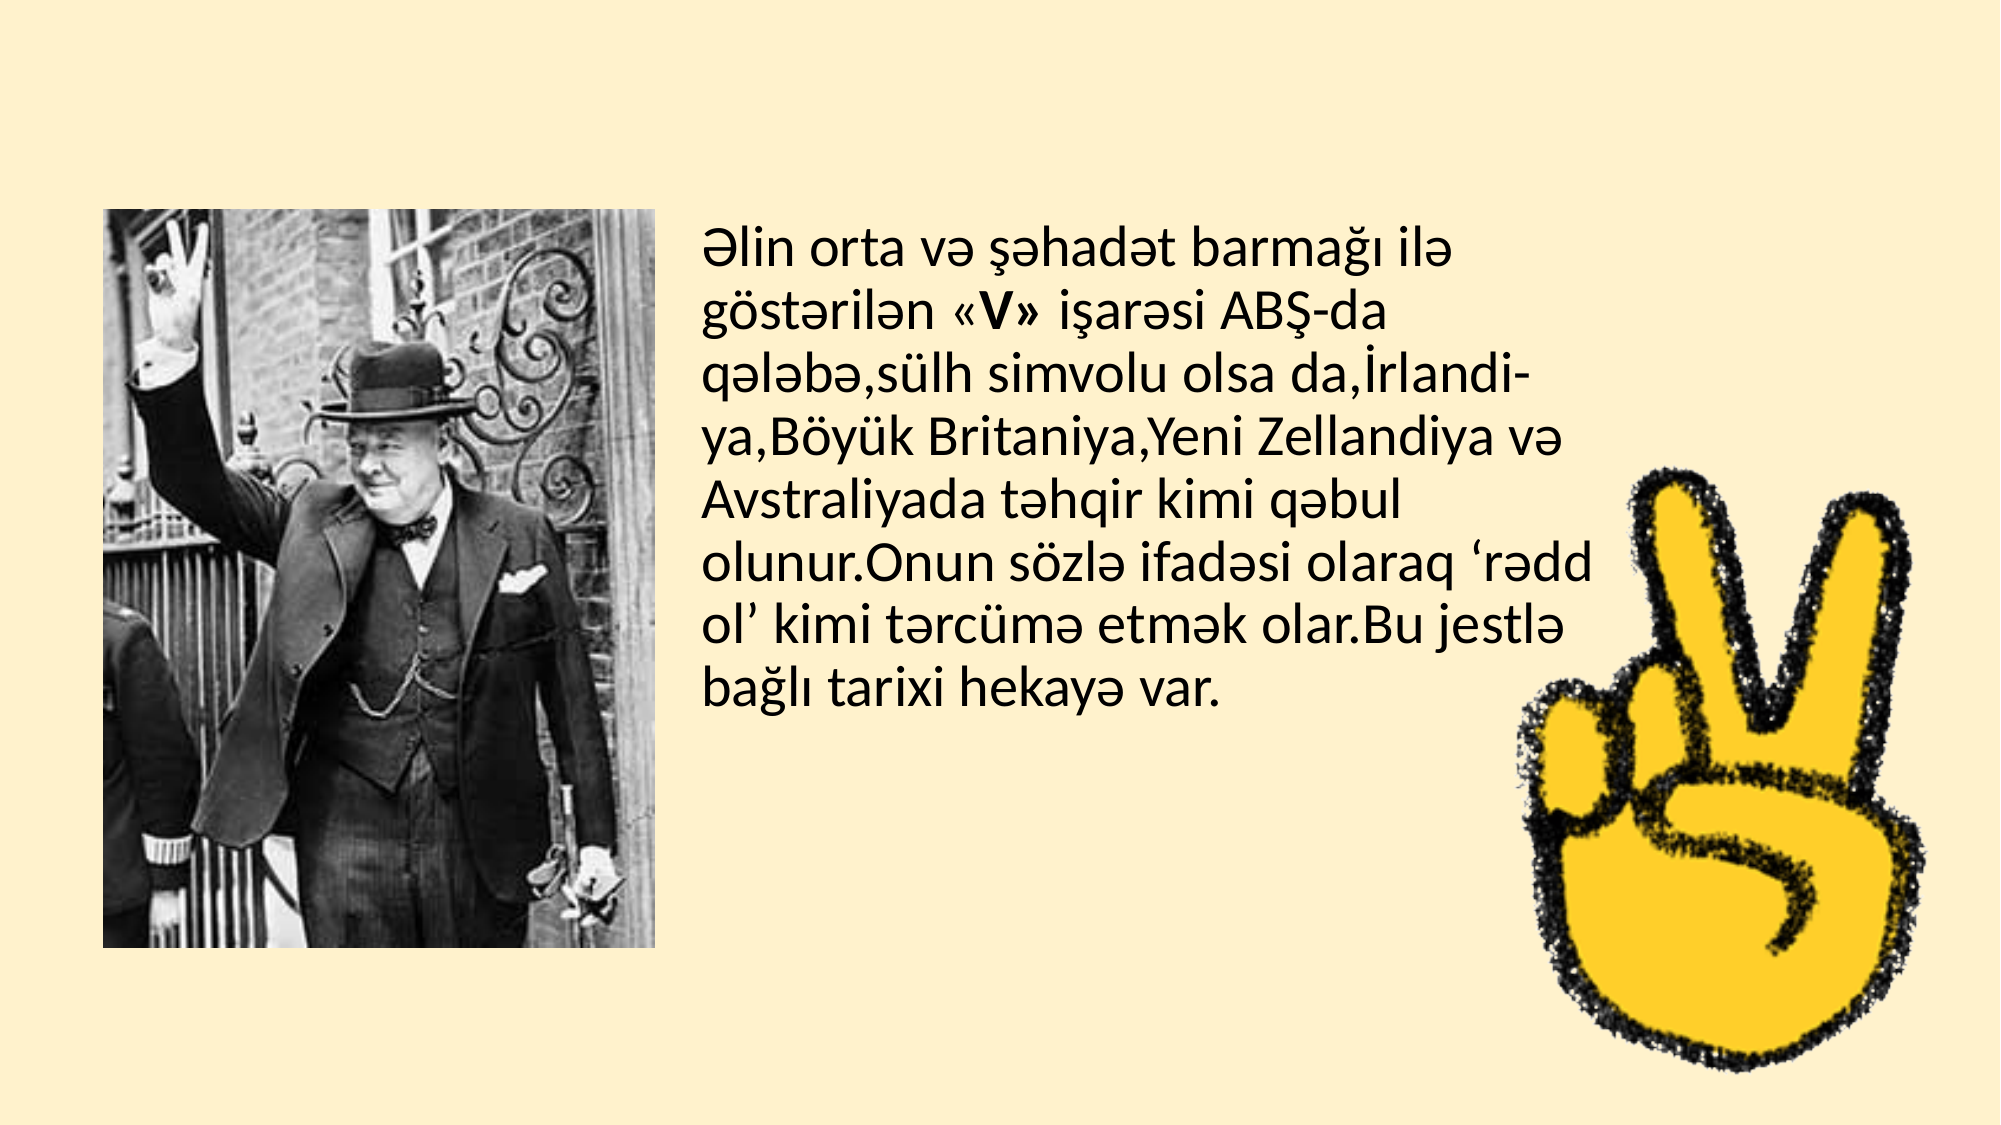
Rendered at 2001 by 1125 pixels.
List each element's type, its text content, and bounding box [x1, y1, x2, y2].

list Əlin orta və şəhadət barmağı ilə göstərilən «V» işarəsi ABŞ-da qələbə,sülh simvolu olsa da,İrlandi-ya,Böyük Britaniya,Yeni Zellandiya və Avstraliyada təhqir kimi qəbul olunur.Onun sözlə ifadəsi olaraq ‘rədd ol’ kimi tərcümə etmək olar.Bu jestlə bağlı tarixi hekayə var. [686, 209, 1670, 763]
picture [103, 209, 655, 948]
picture [1366, 416, 2000, 1125]
